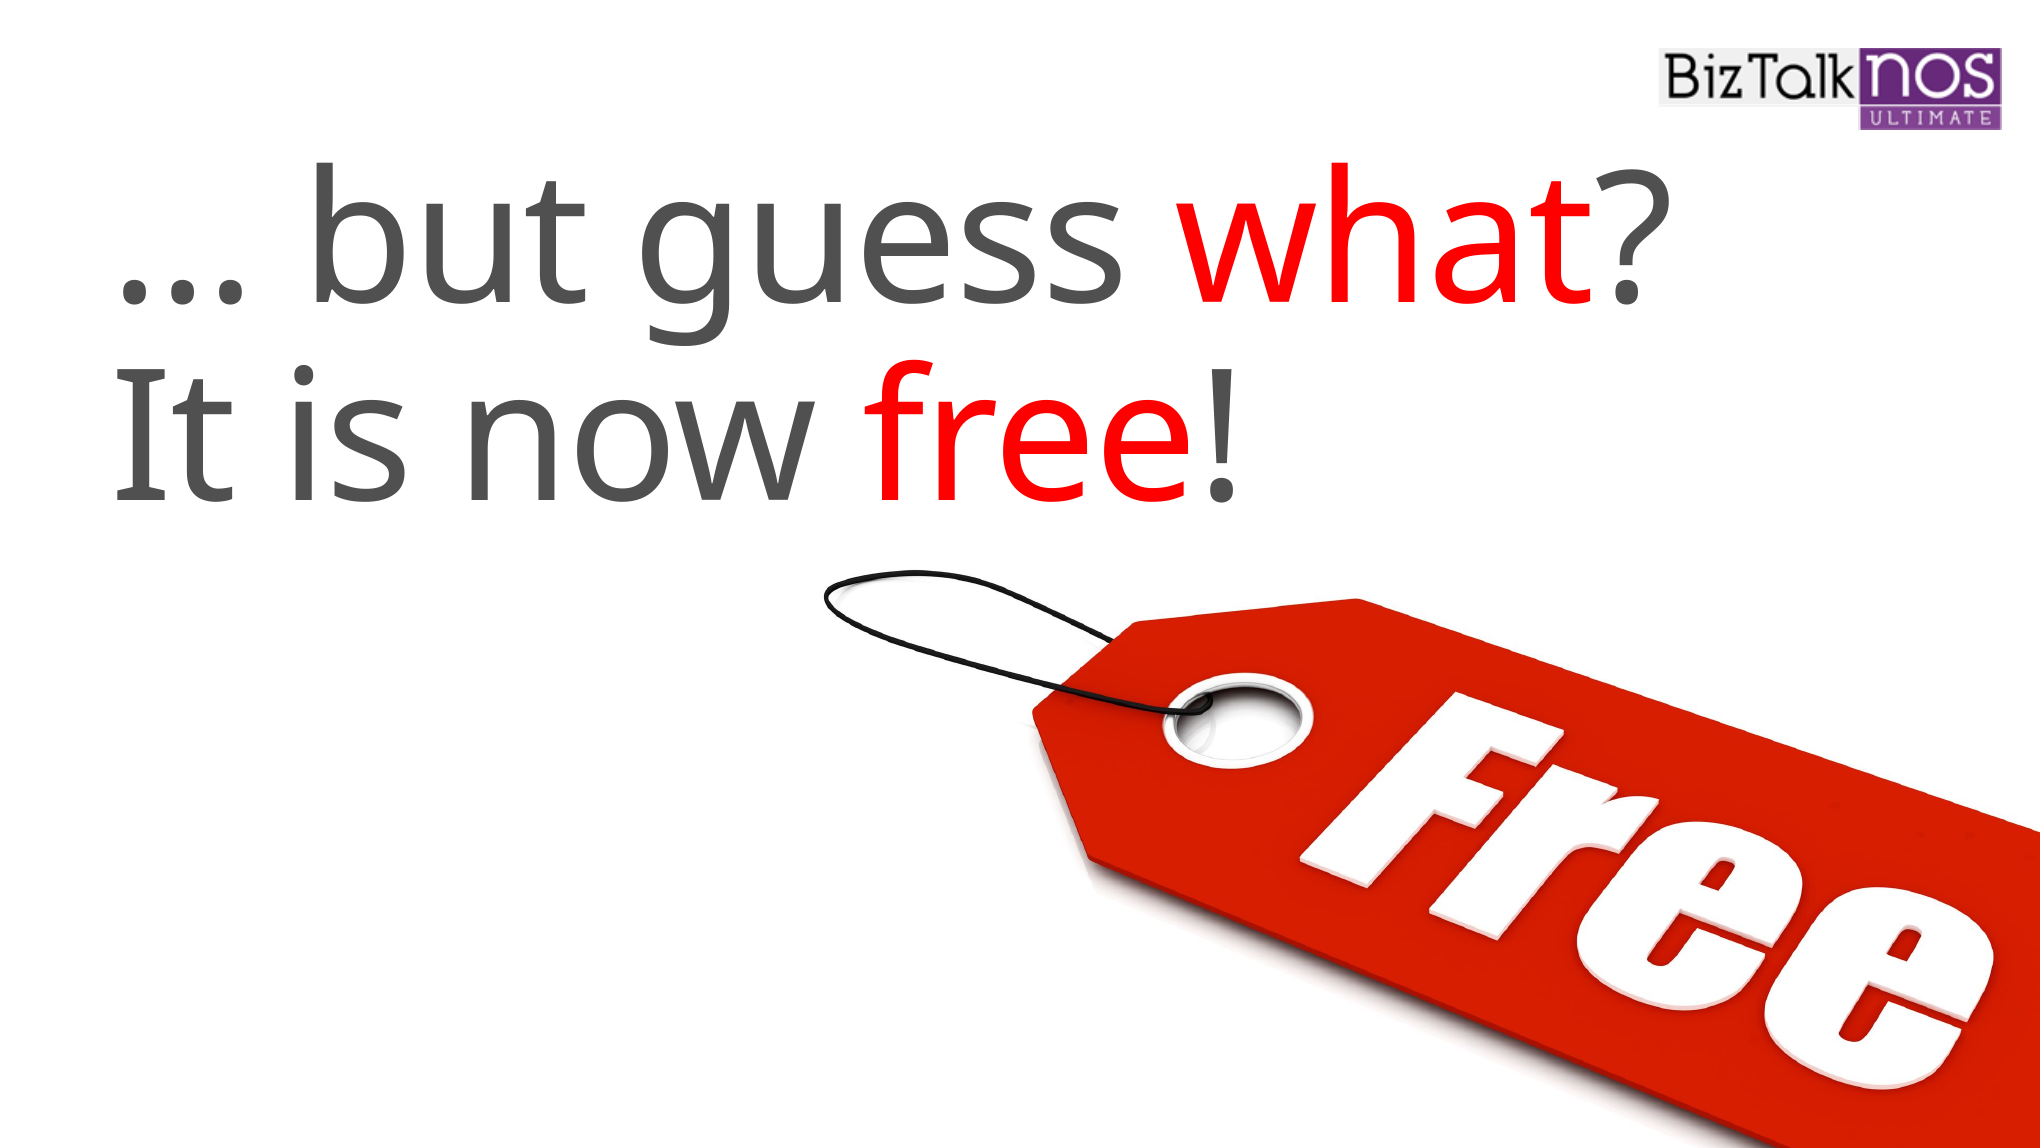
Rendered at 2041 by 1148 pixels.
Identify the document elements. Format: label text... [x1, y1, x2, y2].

text_box … but guess what? It is now free! [86, 129, 1706, 425]
picture [1658, 48, 2002, 130]
picture [748, 526, 2041, 1148]
